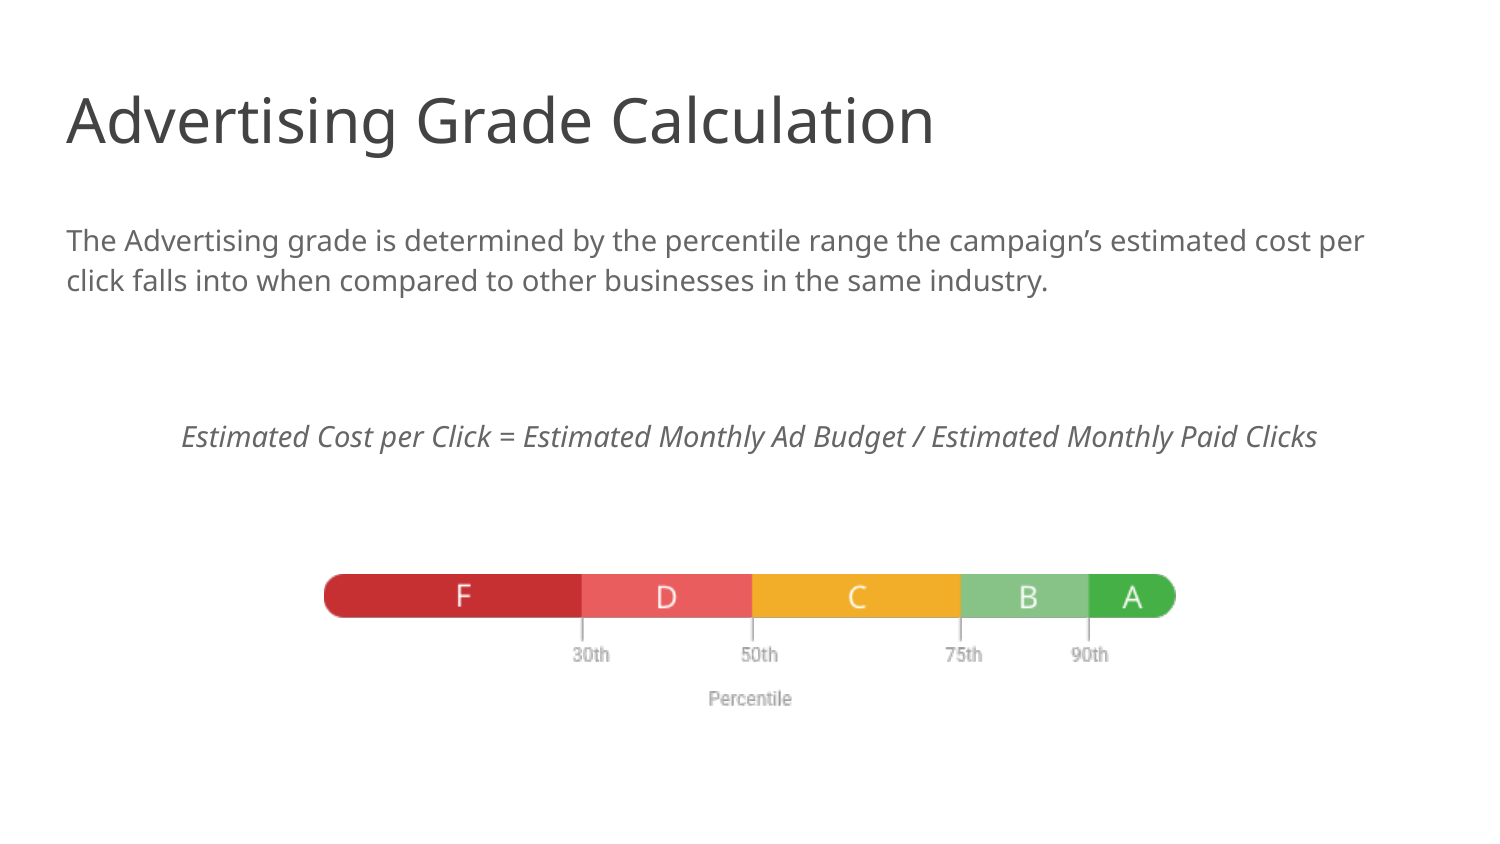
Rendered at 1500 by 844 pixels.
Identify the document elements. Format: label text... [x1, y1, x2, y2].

text_box The Advertising grade is determined by the percentile range the campaign’s estimated cost per click falls into when compared to other businesses in the same industry. [51, 202, 1445, 366]
picture [323, 573, 1176, 712]
text_box Estimated Cost per Click = Estimated Monthly Ad Budget / Estimated Monthly Paid Clicks [0, 396, 1500, 471]
text_box Advertising Grade Calculation [51, 66, 1445, 190]
